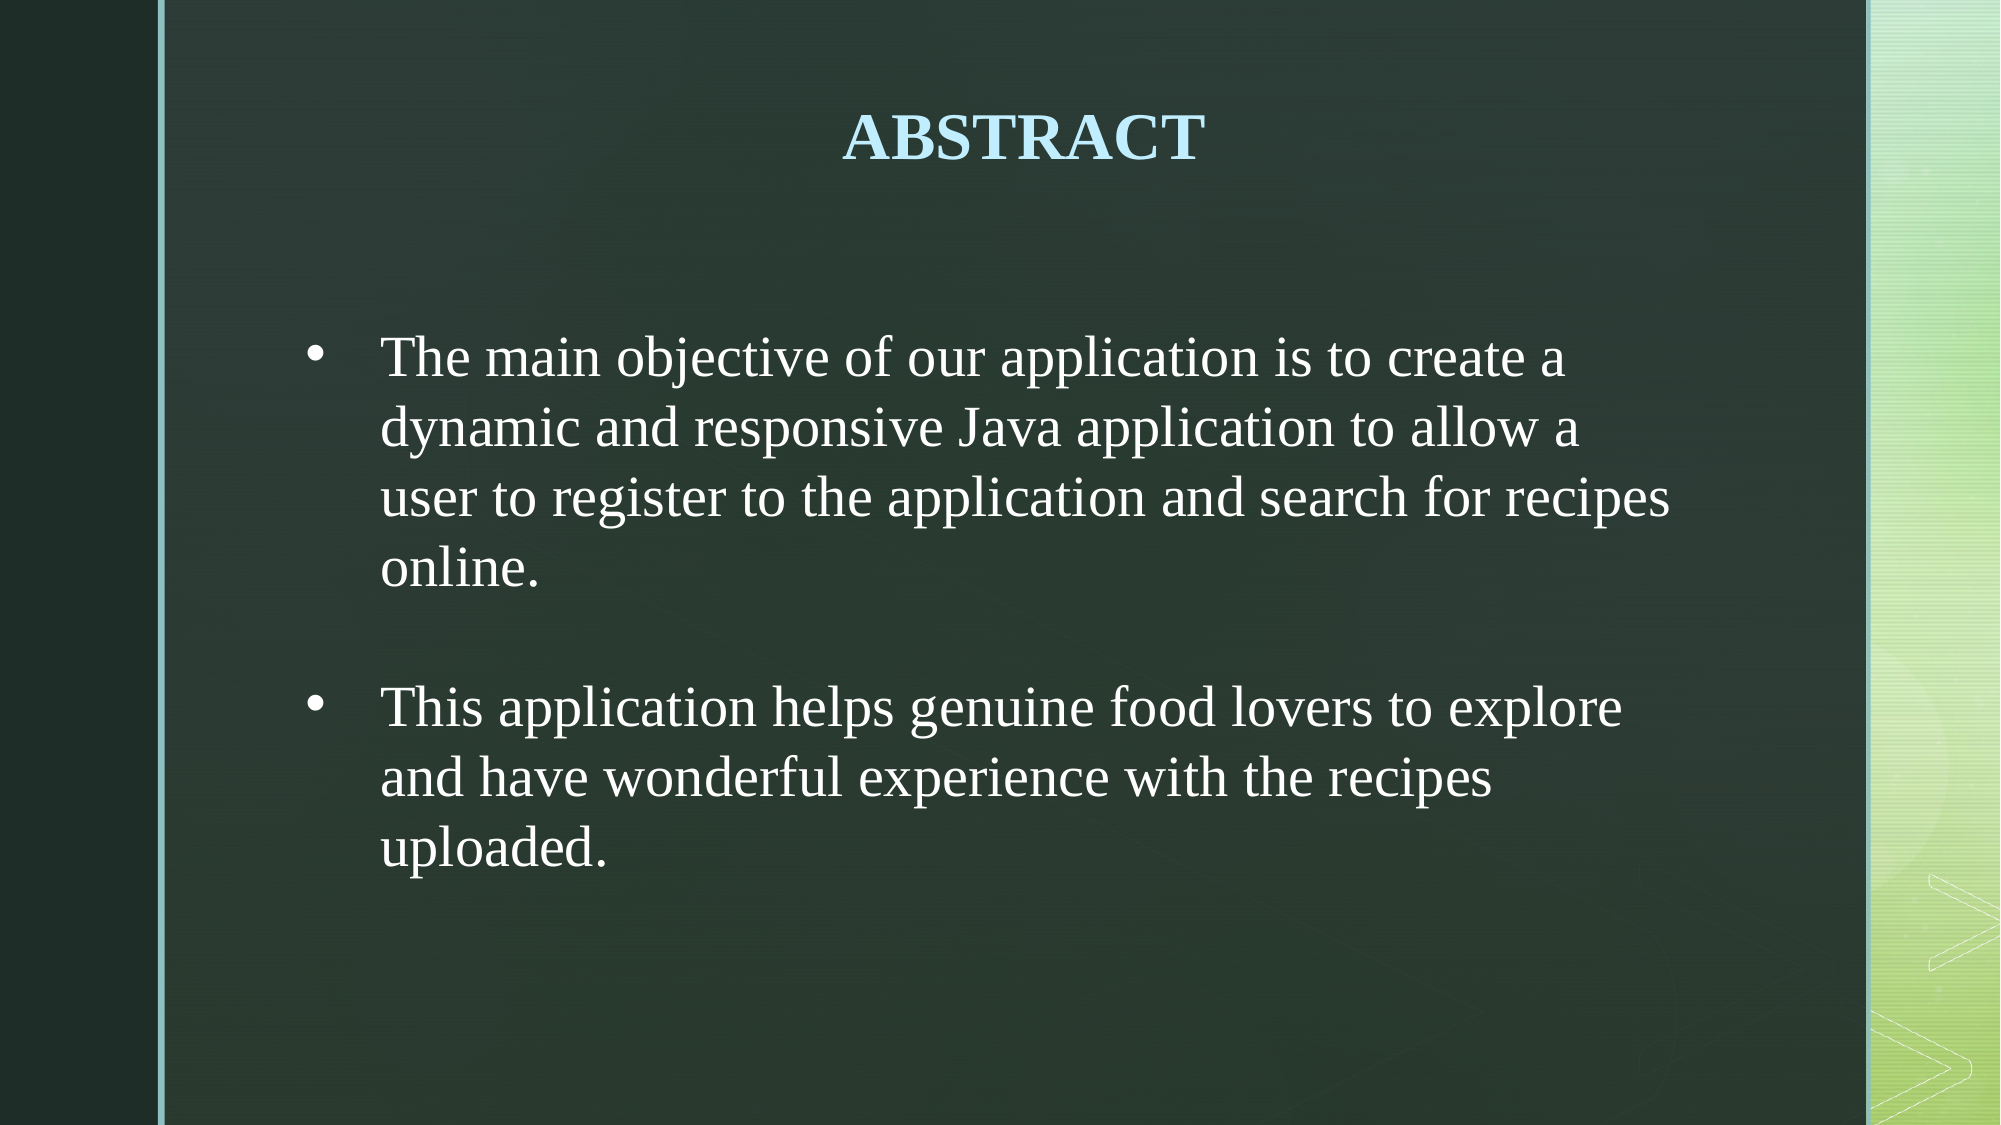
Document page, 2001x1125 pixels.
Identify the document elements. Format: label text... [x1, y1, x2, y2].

text_box ABSTRACT​ [827, 85, 1278, 180]
picture [1871, 0, 2001, 1125]
text_box The main objective of our application is to create a dynamic and responsive Java application to allow a user to register to the application and search for recipes online. This application helps genuine food lovers to explore and have wonderful experience with the recipes uploaded. [290, 240, 1705, 886]
